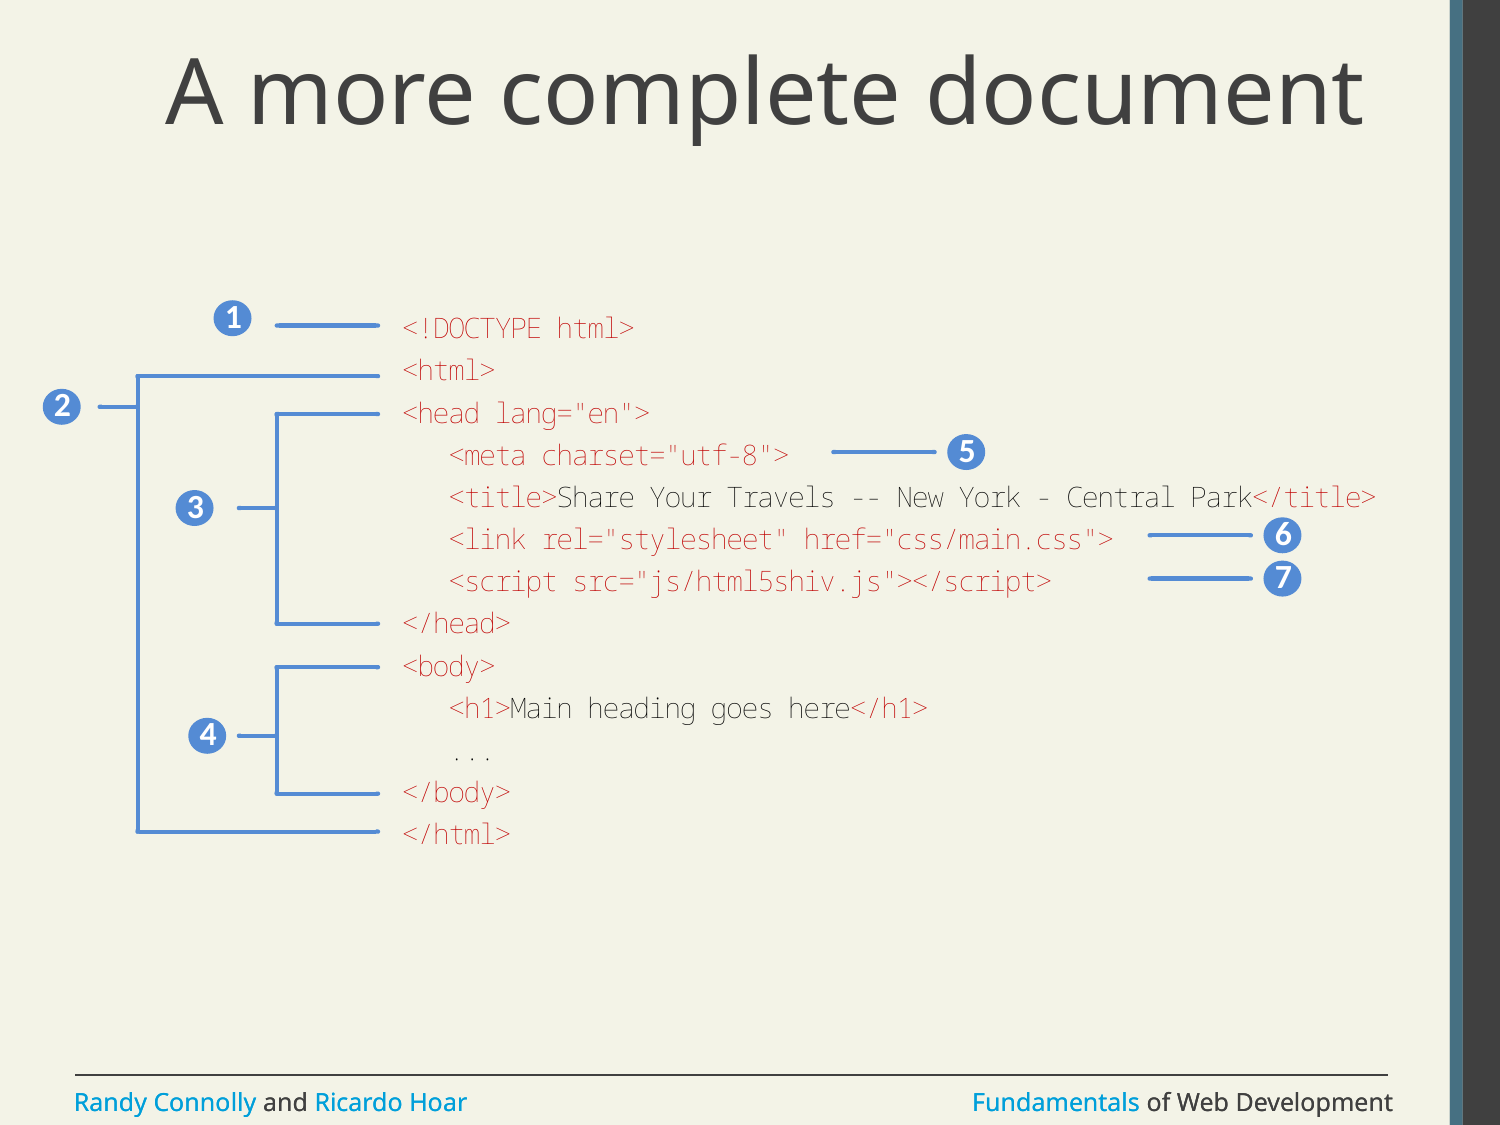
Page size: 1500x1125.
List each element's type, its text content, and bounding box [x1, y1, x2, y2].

title A more complete document [150, 24, 1450, 200]
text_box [37, 274, 1500, 888]
